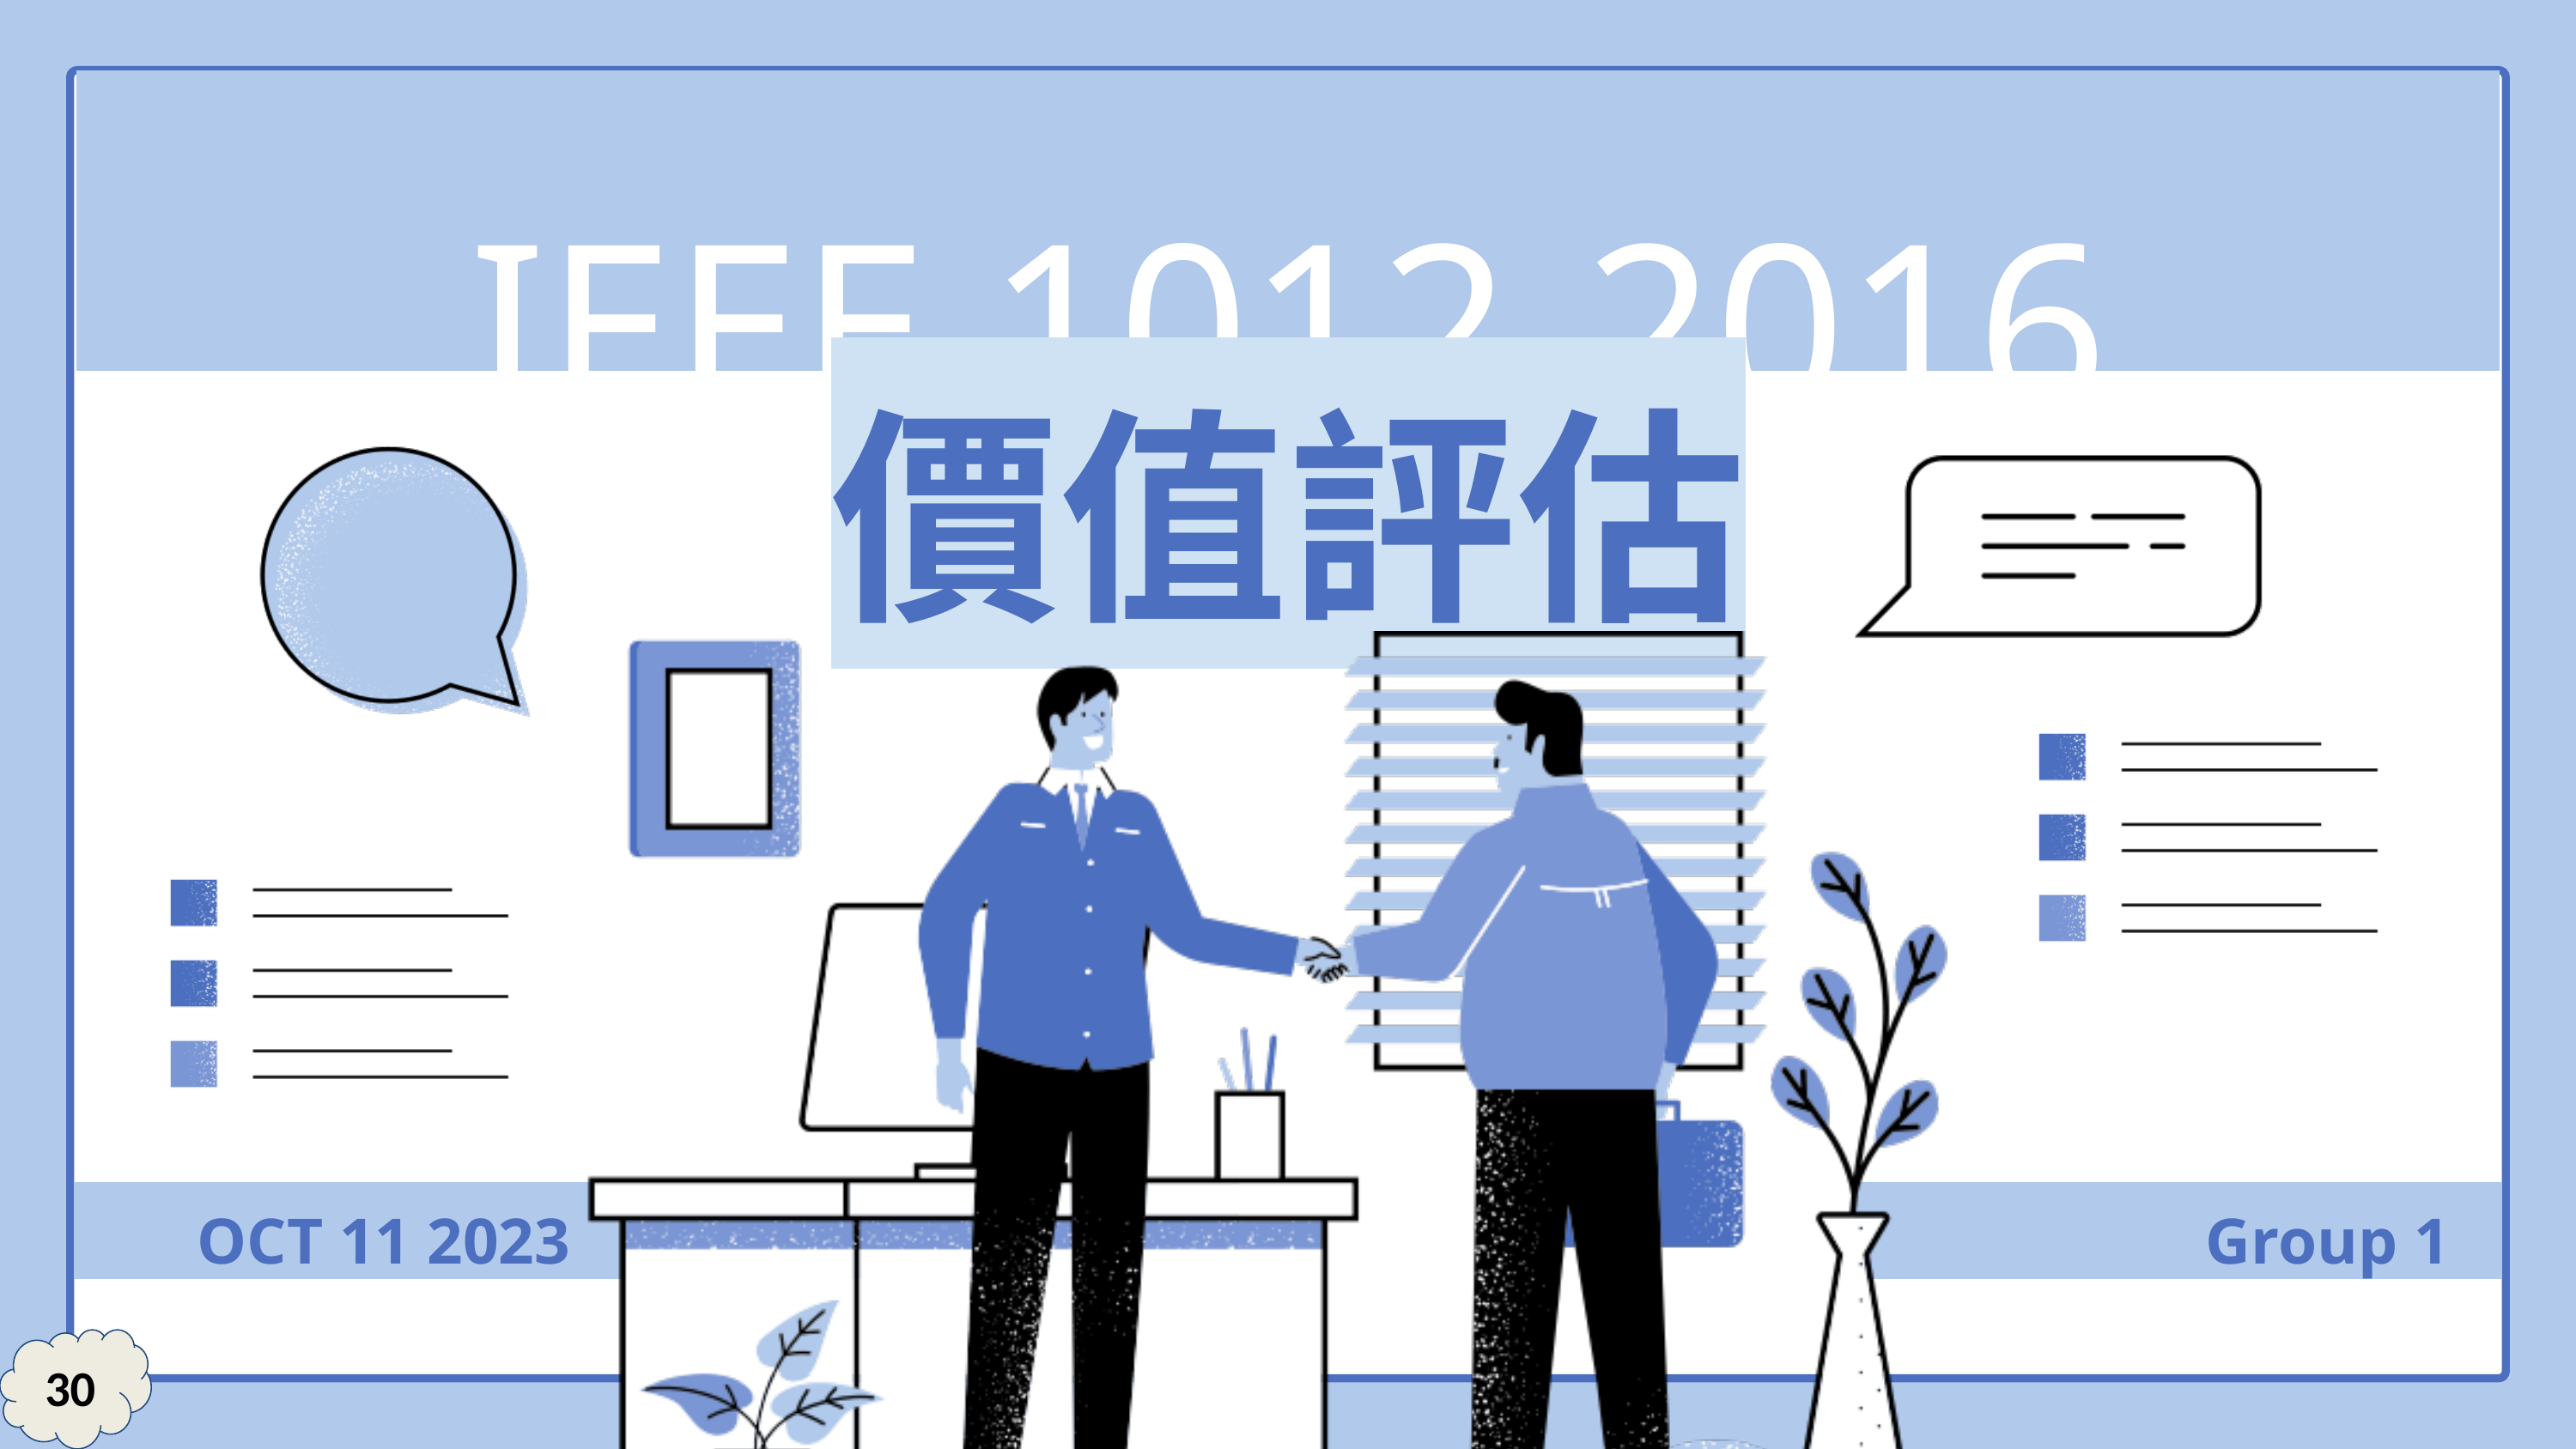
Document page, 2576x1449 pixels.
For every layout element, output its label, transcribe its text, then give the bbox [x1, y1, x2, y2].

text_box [70, 49, 2506, 1379]
text_box 30 [0, 1333, 152, 1449]
text_box [575, 1385, 1970, 1449]
